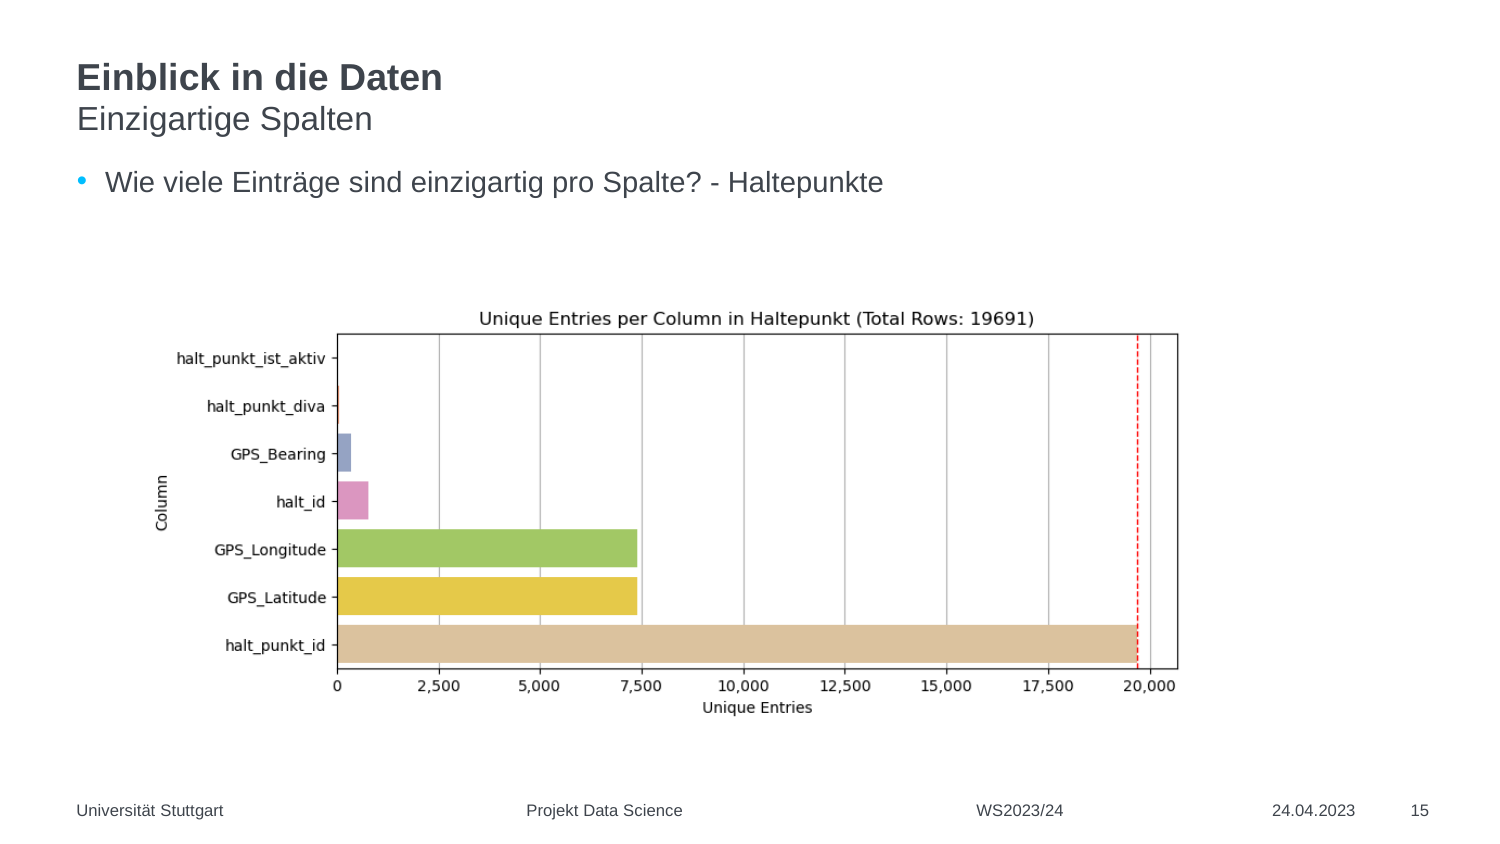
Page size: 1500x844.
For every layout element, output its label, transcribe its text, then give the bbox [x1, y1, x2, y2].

list Wie viele Einträge sind einzigartig pro Spalte? - Haltepunkte [76, 156, 1430, 773]
picture [144, 301, 1187, 726]
footer Universität Stuttgart Projekt Data Science WS2023/24 [76, 799, 1072, 821]
slide_number 15 [1392, 799, 1430, 821]
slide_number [1272, 799, 1360, 821]
list Einzigartige Spalten [76, 89, 1430, 131]
title Einblick in die Daten [76, 58, 1430, 89]
